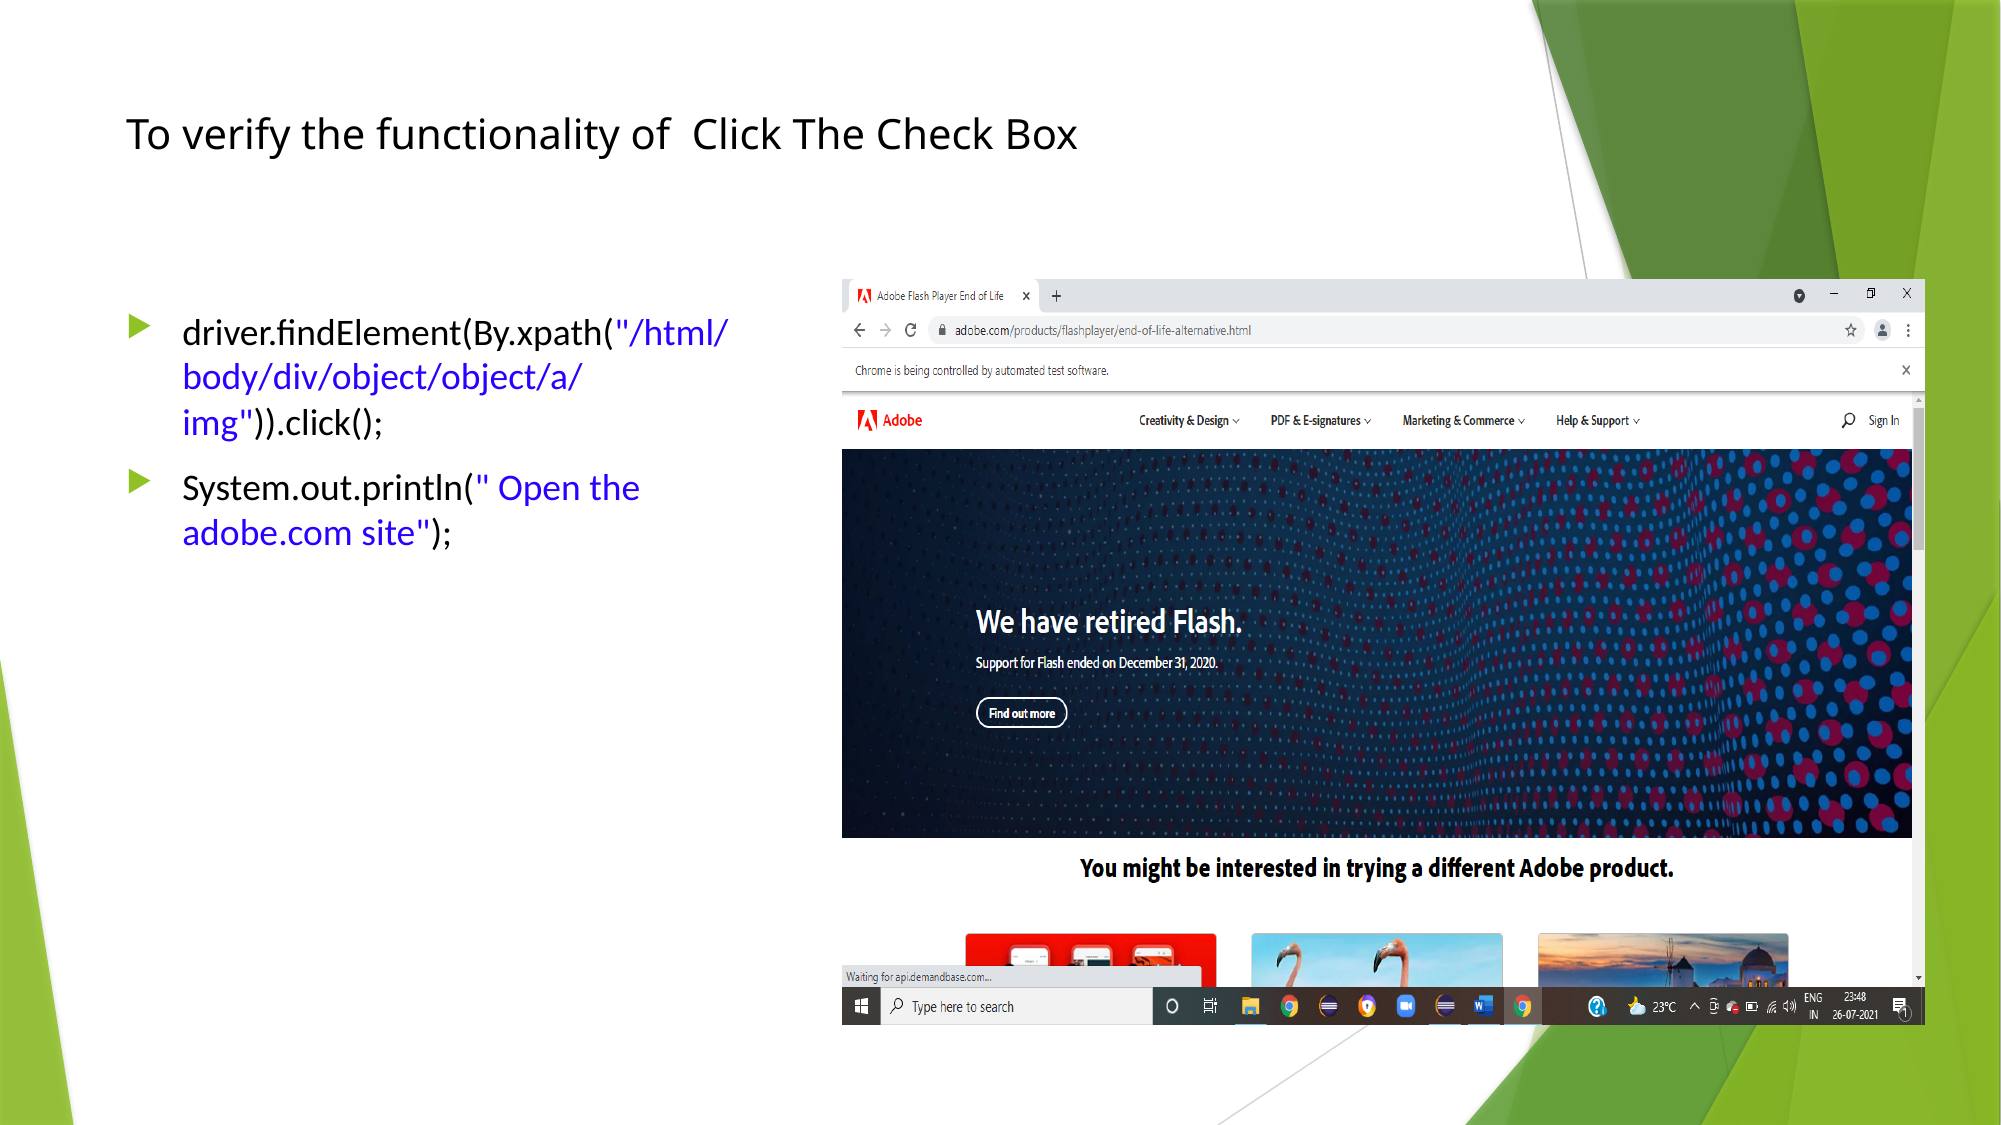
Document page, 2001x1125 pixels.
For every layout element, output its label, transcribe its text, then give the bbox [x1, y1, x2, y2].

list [841, 278, 1926, 1026]
title To verify the functionality of Click The Check Box [111, 99, 1522, 203]
list driver.findElement(By.xpath("/html/body/div/object/object/a/img")).click(); System.out.println(" Open the adobe.com site"); [111, 299, 798, 992]
